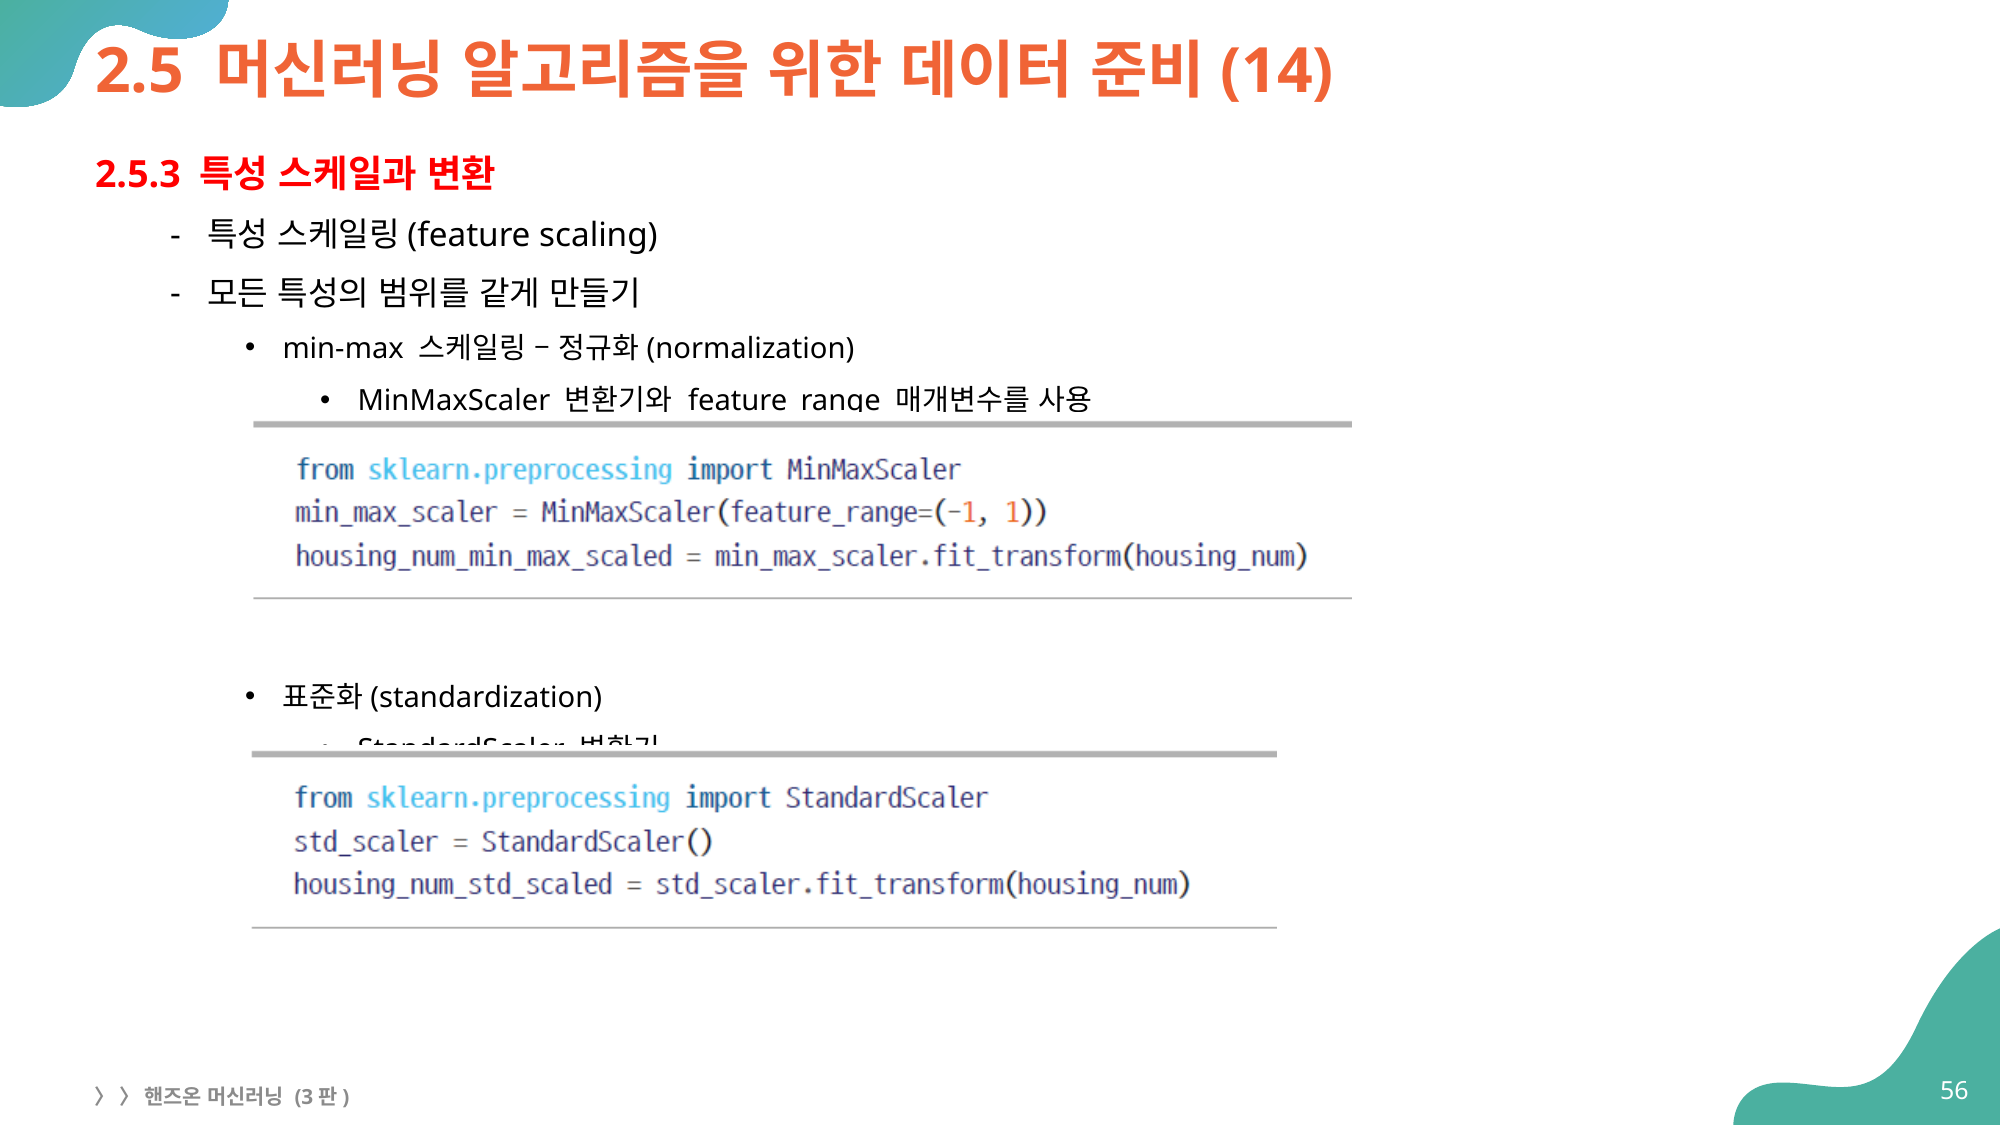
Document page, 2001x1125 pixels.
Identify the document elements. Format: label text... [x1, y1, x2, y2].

slide_number 56 [1917, 1061, 1984, 1122]
footer 〉 〉 핸즈온 머신러닝 (3판) [79, 1078, 755, 1114]
list 2.5.3 특성 스케일과 변환 특성 스케일링(feature scaling) 모든 특성의 범위를 같게 만들기 min-max 스케일링 – 정규화(normalization) MinMaxScaler 변환기와 feature_range 매개변수를 사용 표준화(standardization) StandardScaler 변환기 [79, 133, 1931, 936]
picture [249, 412, 1352, 604]
picture [249, 745, 1277, 932]
title 2.5 머신러닝 알고리즘을 위한 데이터 준비(14) [79, 17, 1931, 128]
